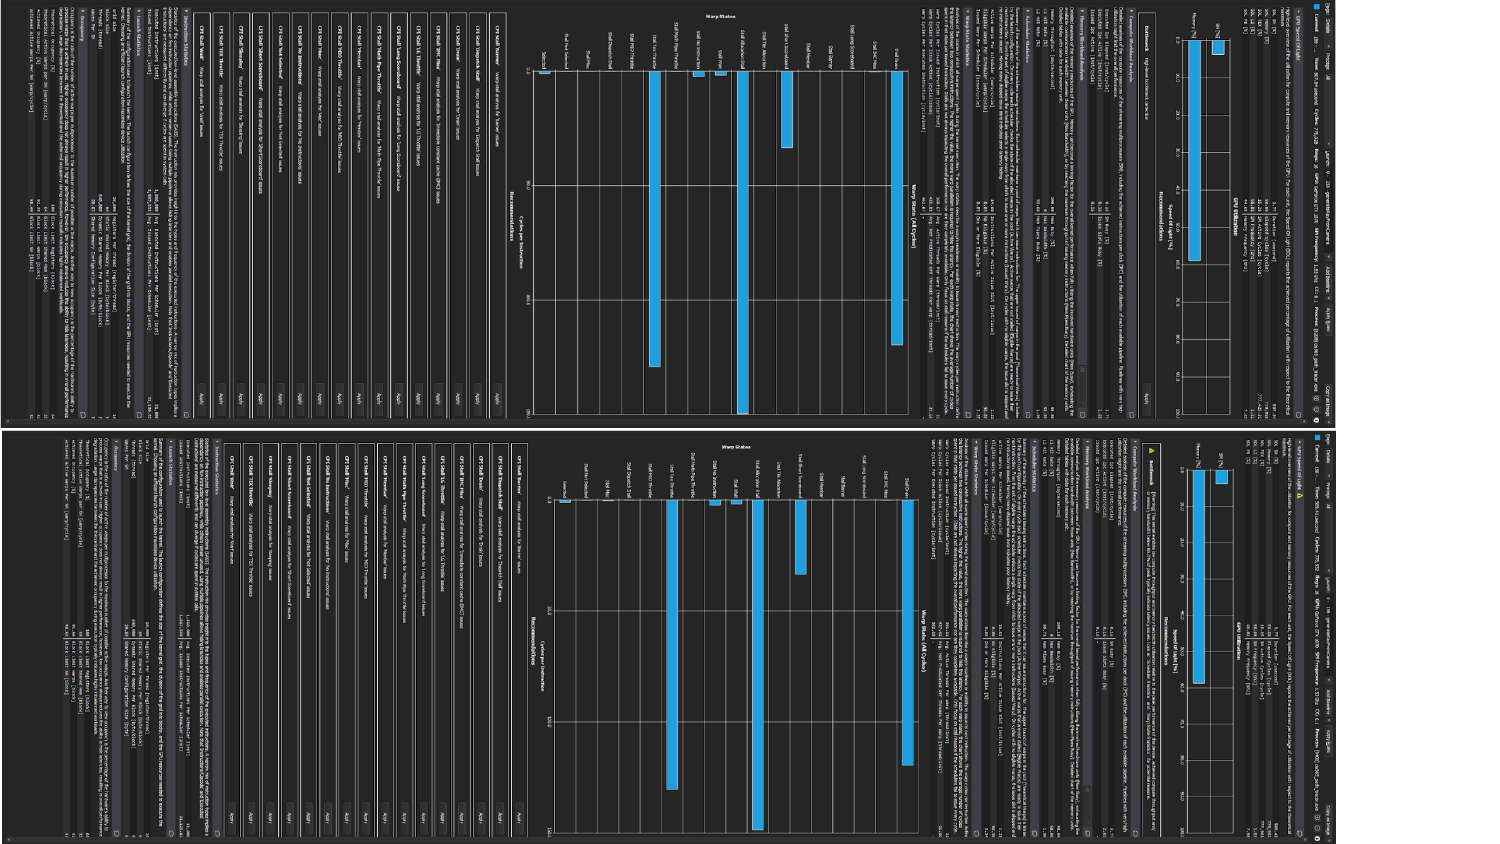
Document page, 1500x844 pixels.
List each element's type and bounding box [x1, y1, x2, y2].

picture [2, 0, 1335, 844]
